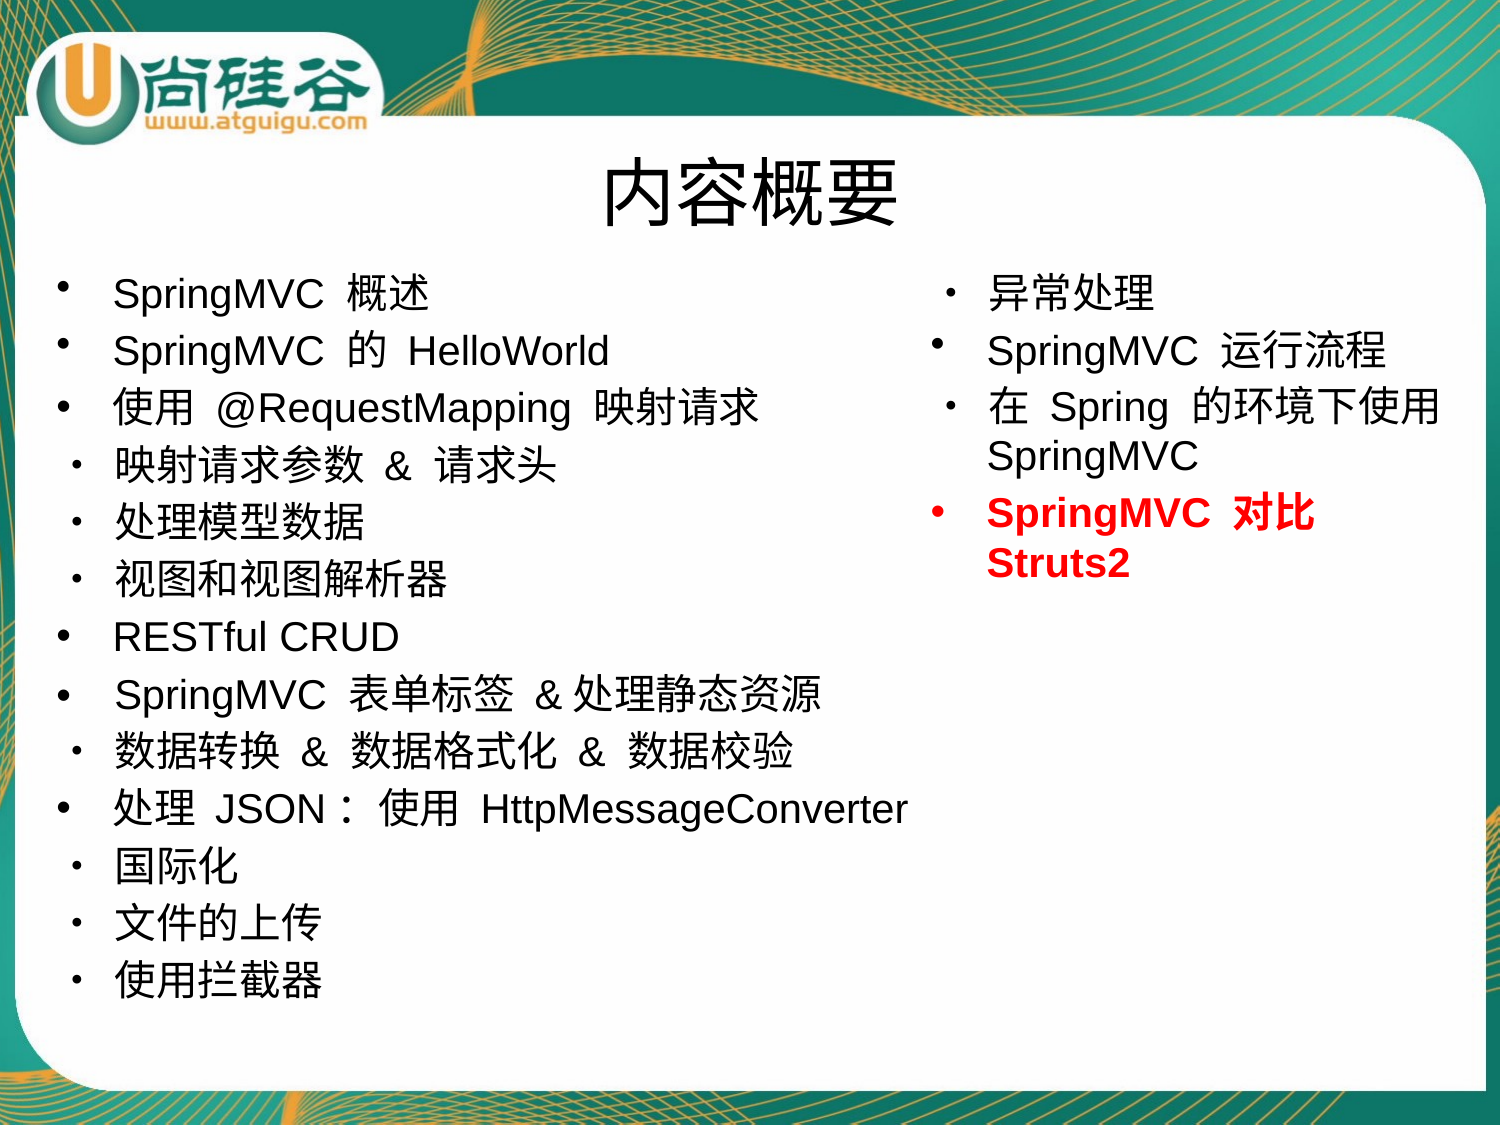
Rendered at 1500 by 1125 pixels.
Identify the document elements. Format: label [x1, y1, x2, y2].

title [225, 134, 1275, 266]
list [54, 266, 1446, 1005]
text_box [928, 266, 1463, 587]
picture [0, 0, 1500, 1125]
